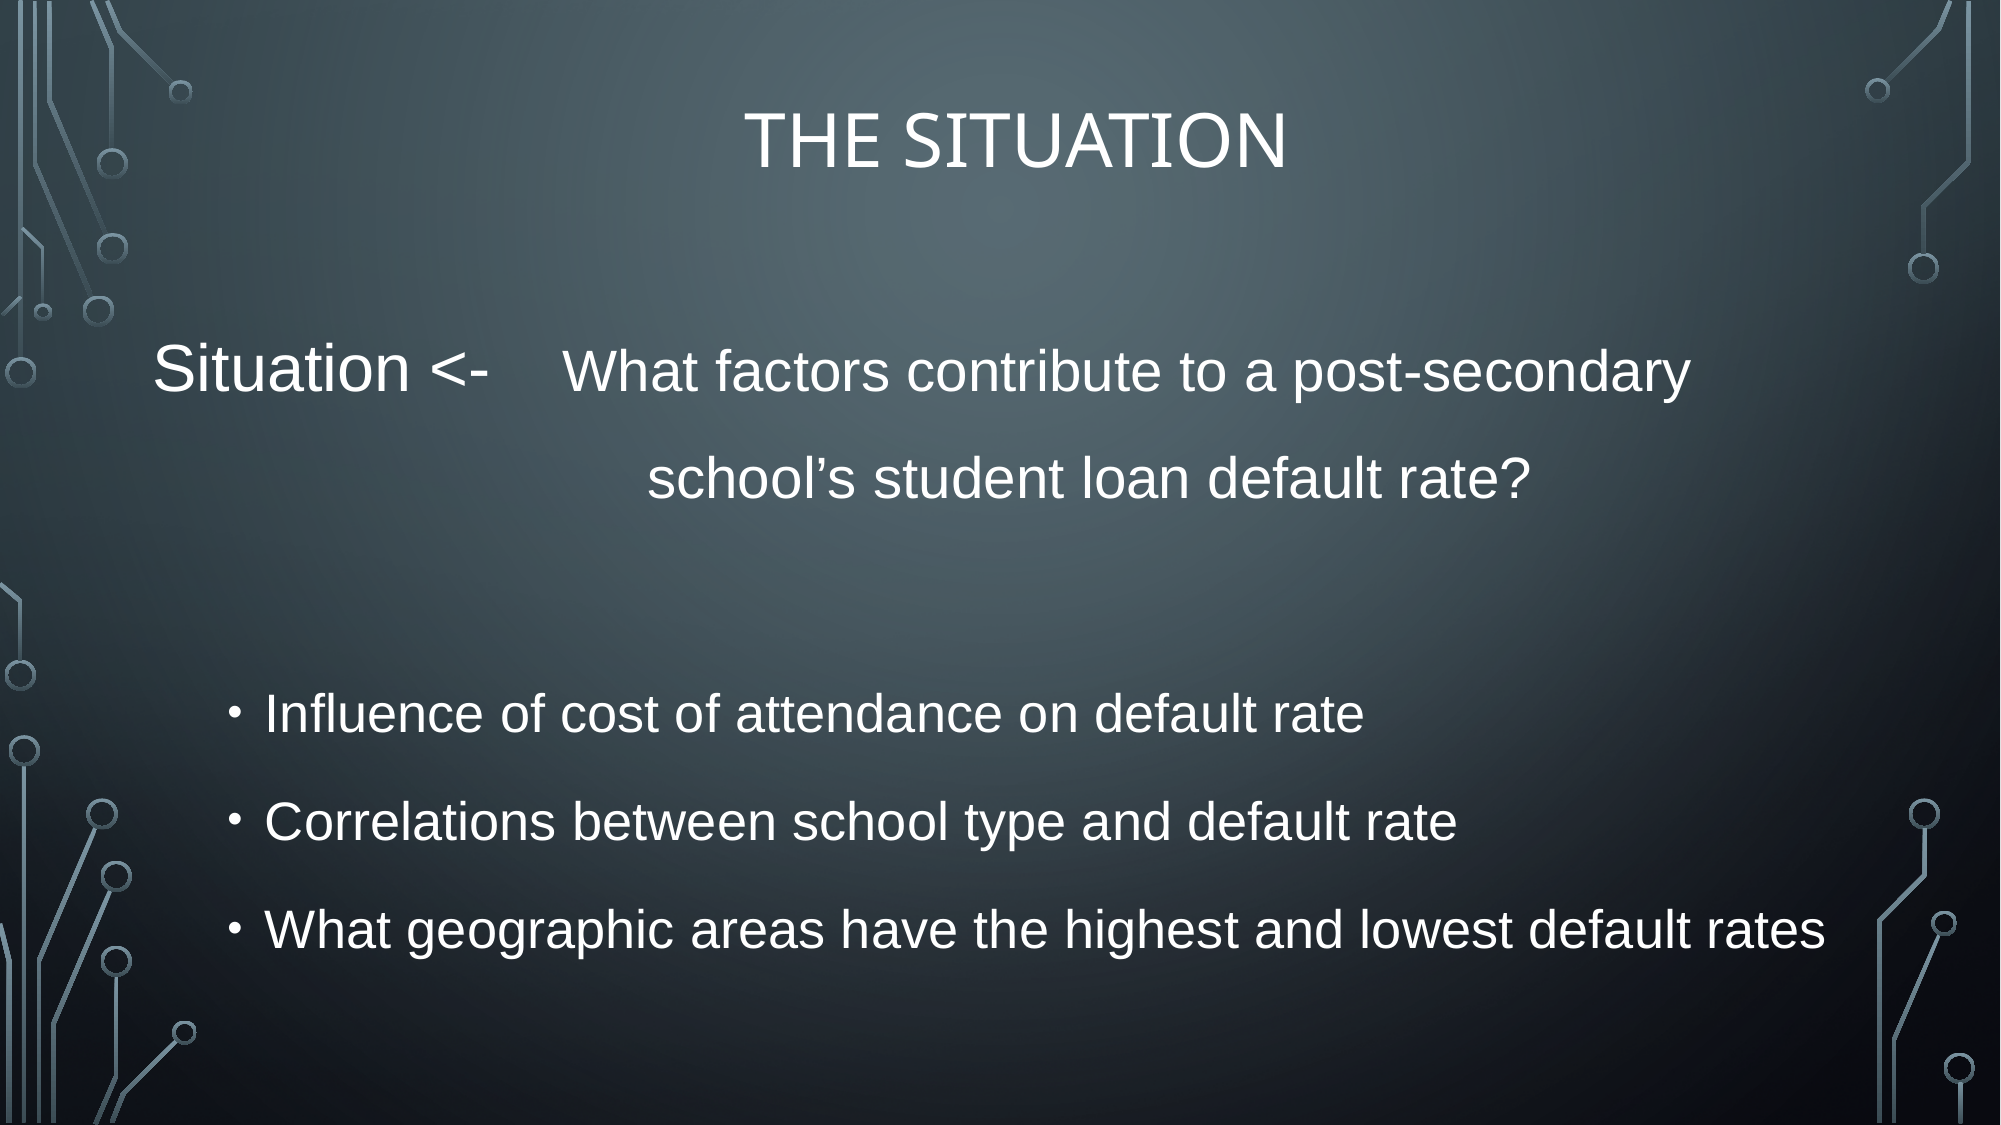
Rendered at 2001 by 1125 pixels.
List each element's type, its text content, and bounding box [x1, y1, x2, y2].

list Situation <- What factors contribute to a post-secondary school’s student loan default rate? Influence of cost of attendance on default rate Correlations between school type and default rate What geographic areas have the highest and lowest default rates [137, 277, 1963, 1019]
title The situation [548, 46, 1488, 241]
